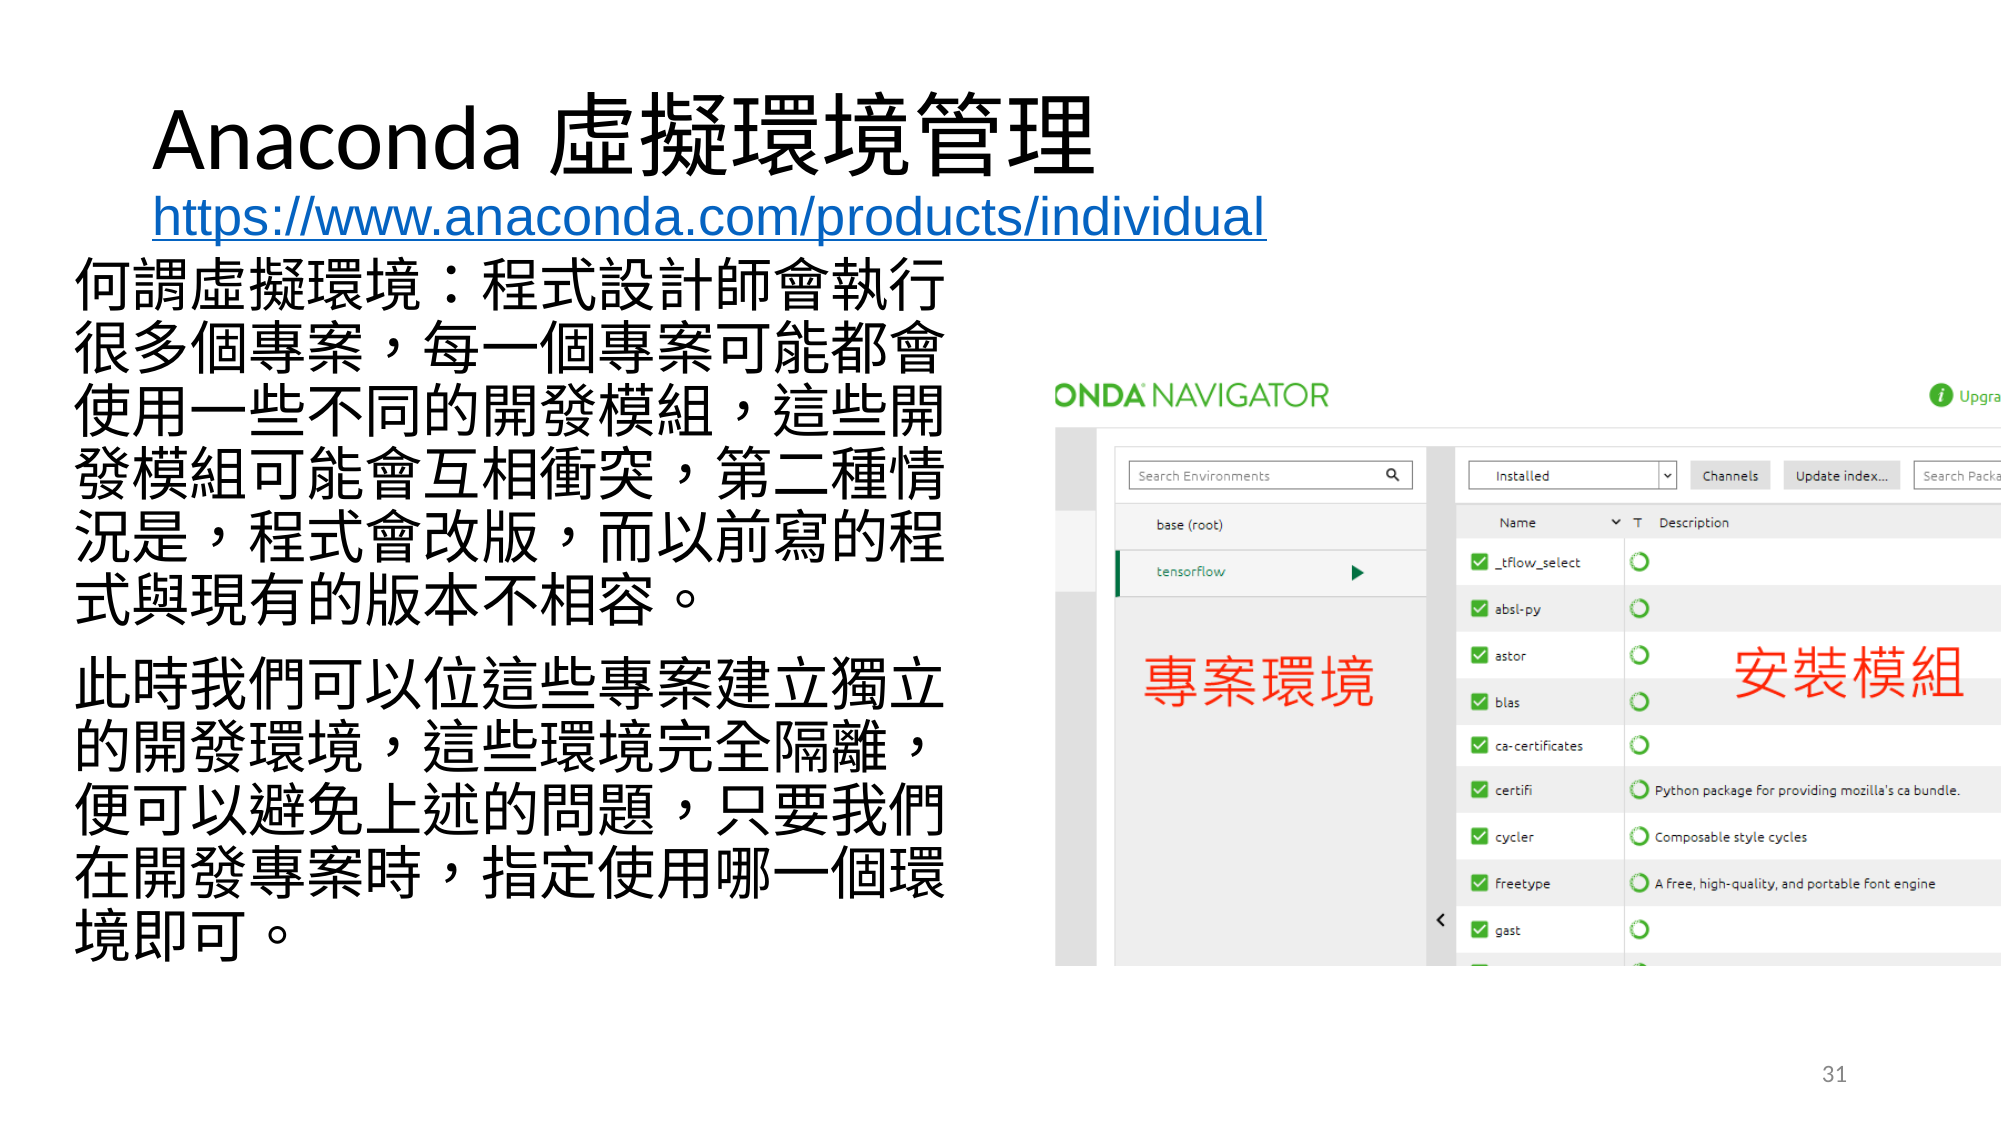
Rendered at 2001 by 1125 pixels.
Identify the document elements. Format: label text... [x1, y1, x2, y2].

picture [1055, 354, 2001, 966]
slide_number ‹#› [1412, 1042, 1863, 1103]
list 何謂虛擬環境：程式設計師會執行很多個專案，每一個專案可能都會使用一些不同的開發模組，這些開發模組可能會互相衝突，第二種情況是，程式會改版，而以前寫的程式與現有的版本不相容。 此時我們可以位這些專案建立獨立的開發環境，這些環境完全隔離，便可以避免上述的問題，只要我們在開發專案時，指定使用哪一個環境即可。 [58, 248, 1015, 1014]
title Anaconda虛擬環境管理 https://www.anaconda.com/products/individual [137, 59, 1863, 278]
